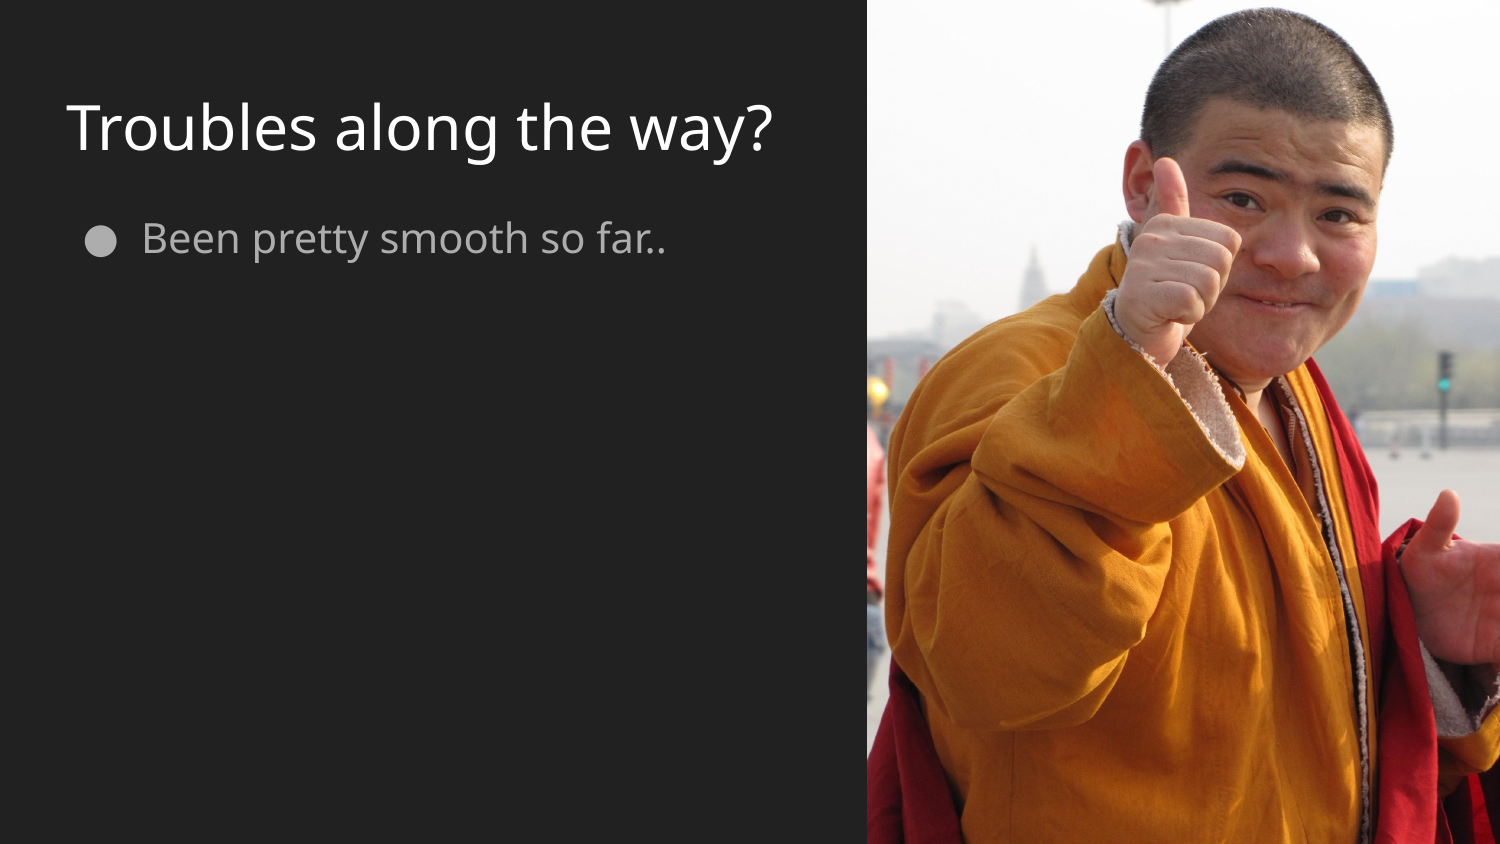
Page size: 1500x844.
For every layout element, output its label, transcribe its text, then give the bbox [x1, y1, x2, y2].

list Been pretty smooth so far.. [51, 189, 861, 750]
title Troubles along the way? [51, 72, 861, 167]
picture [866, 0, 1500, 844]
